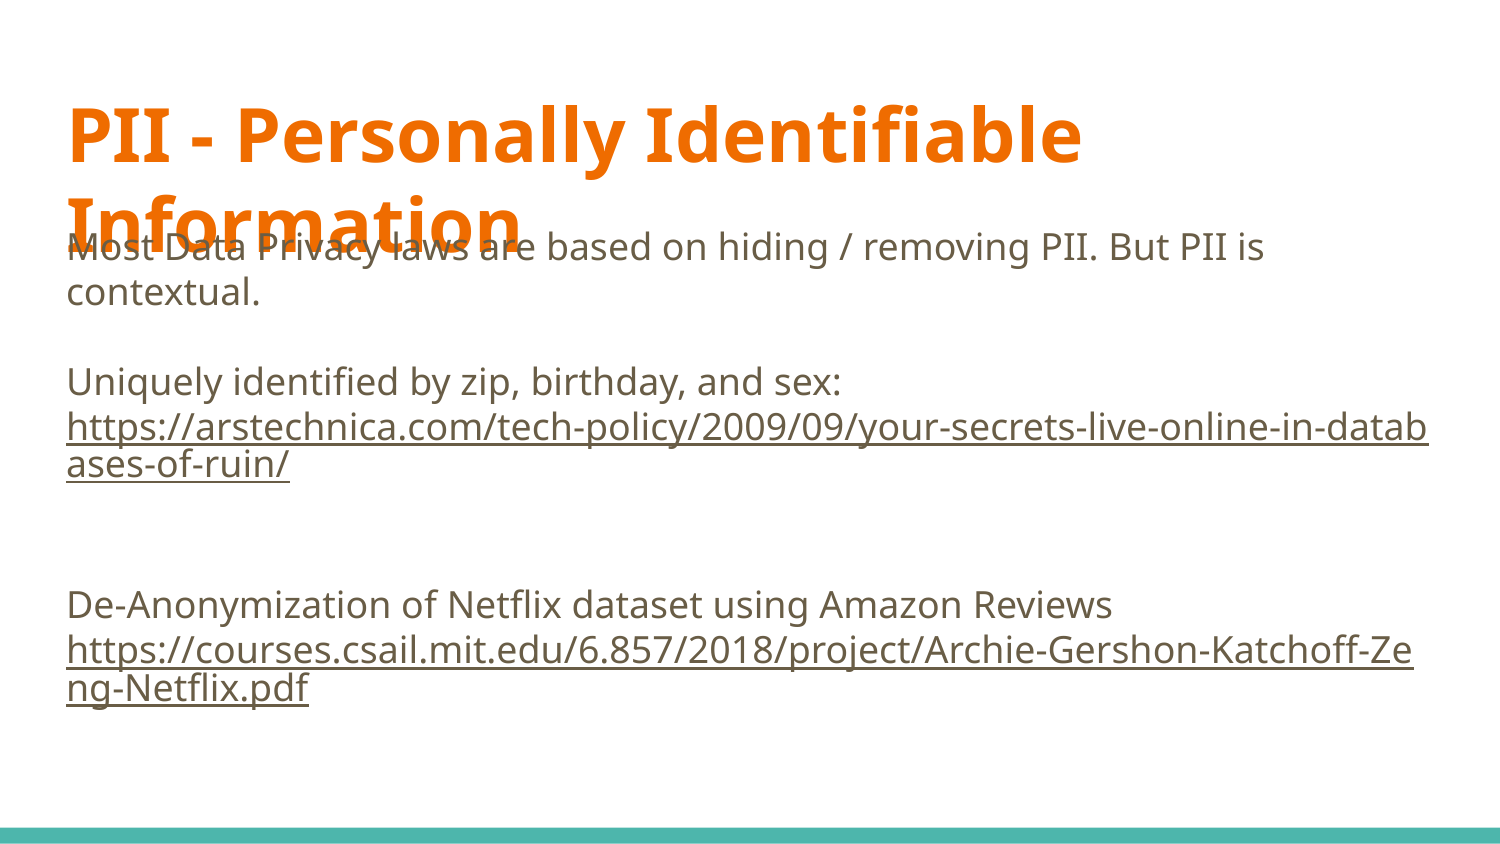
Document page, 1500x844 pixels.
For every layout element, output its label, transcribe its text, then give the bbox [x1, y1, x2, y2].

list Most Data Privacy laws are based on hiding / removing PII. But PII is contextual. Uniquely identified by zip, birthday, and sex: https://arstechnica.com/tech-policy/2009/09/your-secrets-live-online-in-databases-of-ruin/ De-Anonymization of Netflix dataset using Amazon Reviews https://courses.csail.mit.edu/6.857/2018/project/Archie-Gershon-Katchoff-Zeng-Netflix.pdf [51, 207, 1449, 750]
title PII - Personally Identifiable Information [51, 72, 1449, 189]
